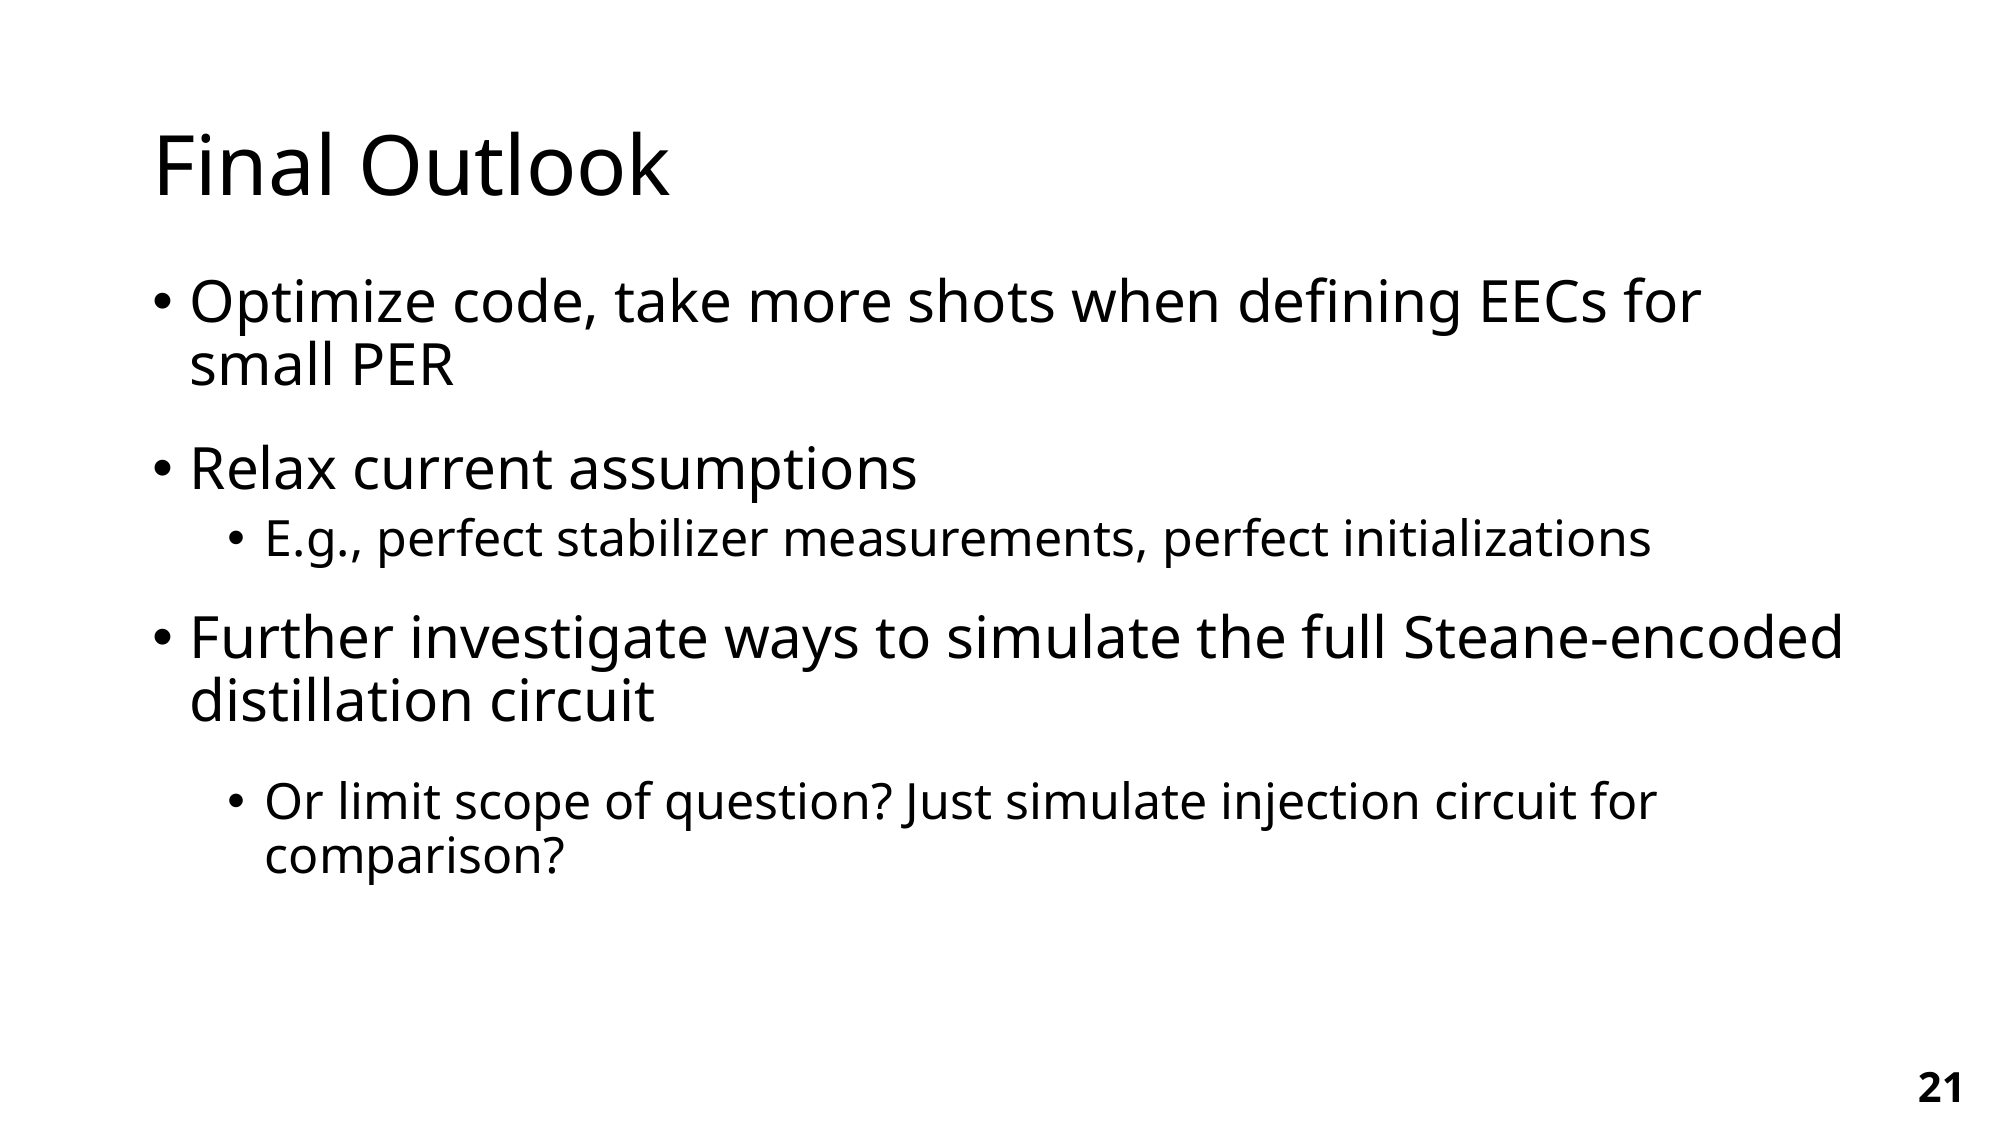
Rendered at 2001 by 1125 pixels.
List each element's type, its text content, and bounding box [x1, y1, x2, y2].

text_box 21 [1903, 1053, 1982, 1118]
title Final Outlook [137, 59, 1863, 264]
list Optimize code, take more shots when defining EECs for small PER Relax current assumptions E.g., perfect stabilizer measurements, perfect initializations Further investigate ways to simulate the full Steane-encoded distillation circuit Or limit scope of question? Just simulate injection circuit for comparison? [137, 264, 1863, 979]
